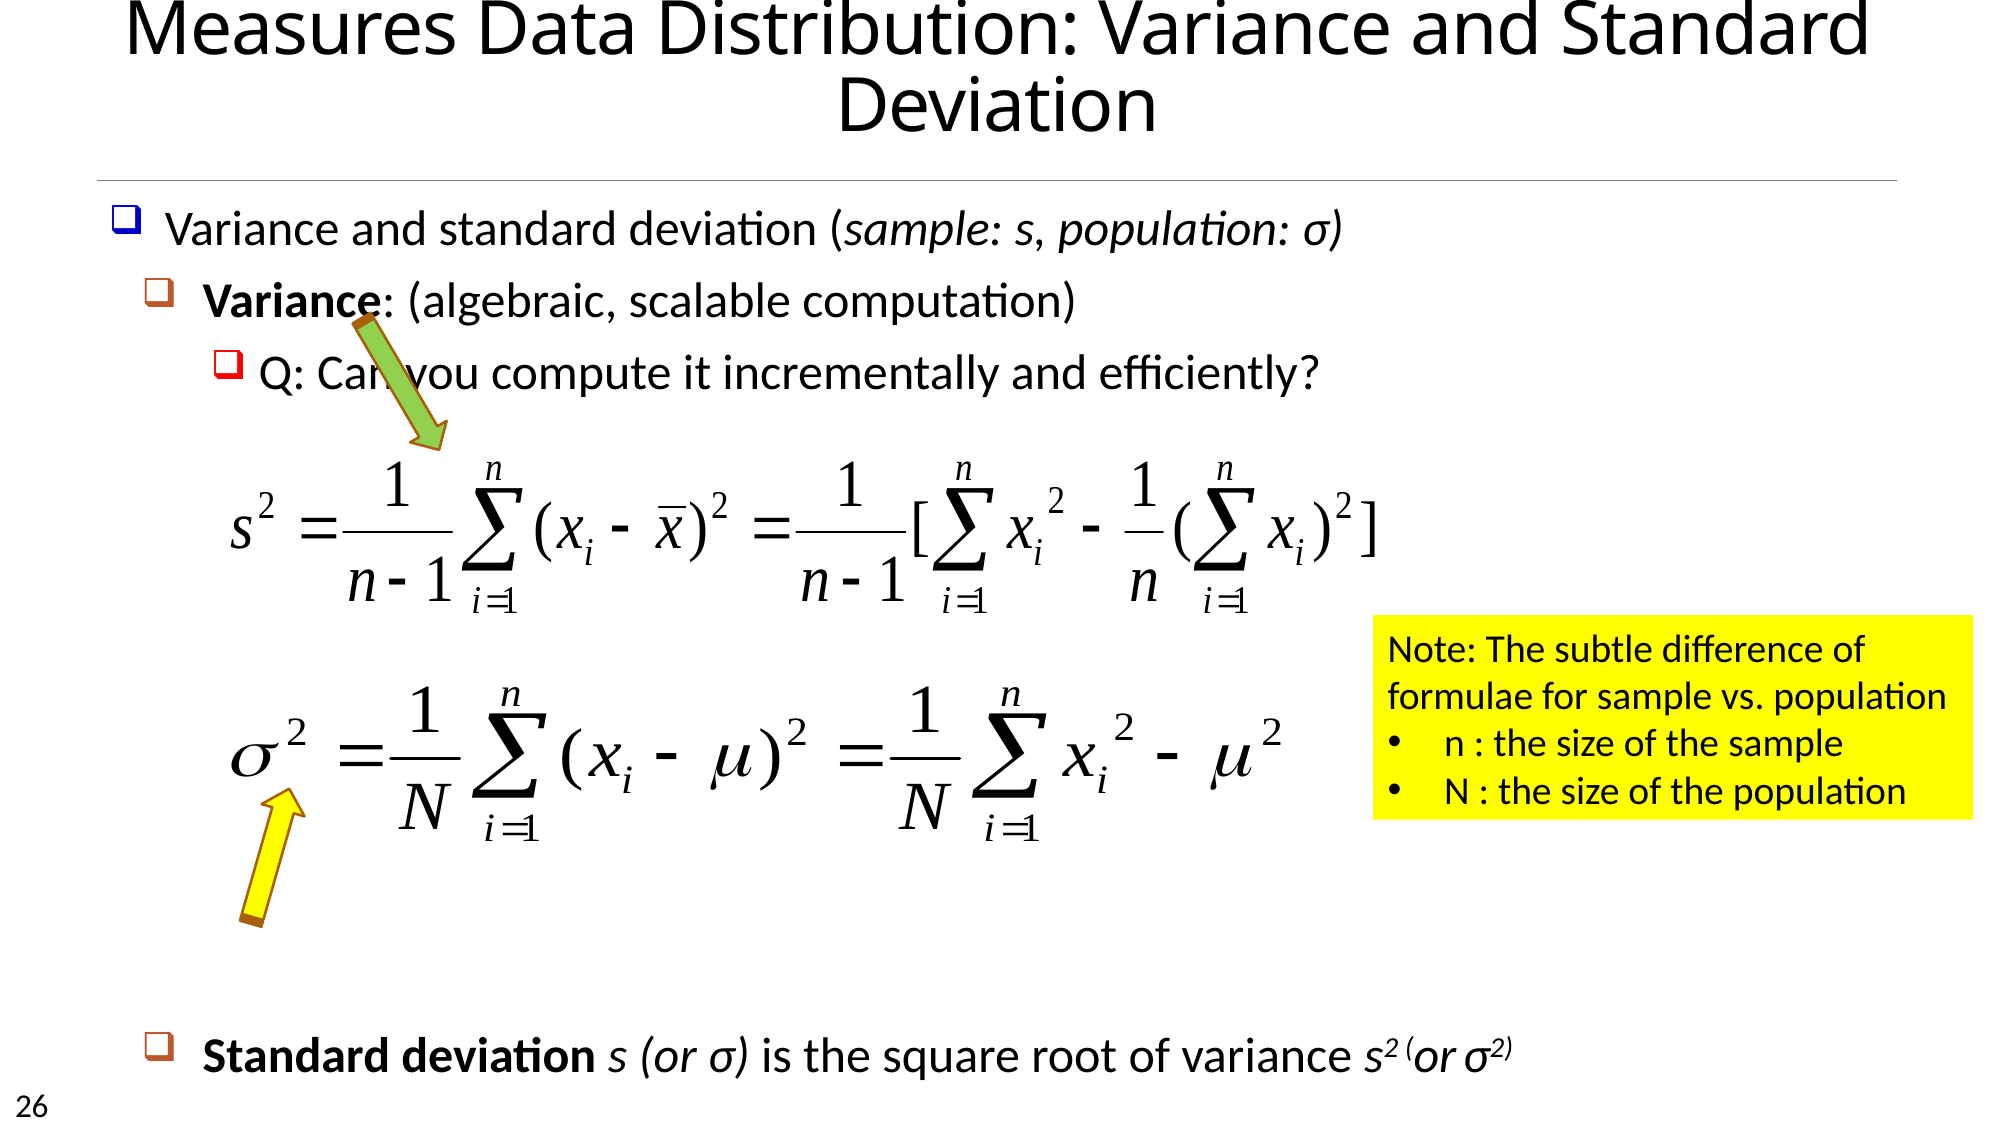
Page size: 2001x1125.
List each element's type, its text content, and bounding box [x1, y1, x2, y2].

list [219, 660, 1303, 857]
text_box Note: The subtle difference of formulae for sample vs. population n : the size of the sample N : the size of the population [1373, 615, 1974, 820]
list Variance and standard deviation (sample: s, population: σ) Variance: (algebraic, scalable computation) Q: Can you compute it incrementally and efficiently? Standard deviation s (or σ) is the square root of variance s2 (or σ2) [93, 187, 1864, 487]
text_box [351, 311, 448, 433]
title Measures Data Distribution: Variance and Standard Deviation [0, 0, 2000, 154]
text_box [219, 435, 1389, 628]
text_box [238, 865, 281, 929]
